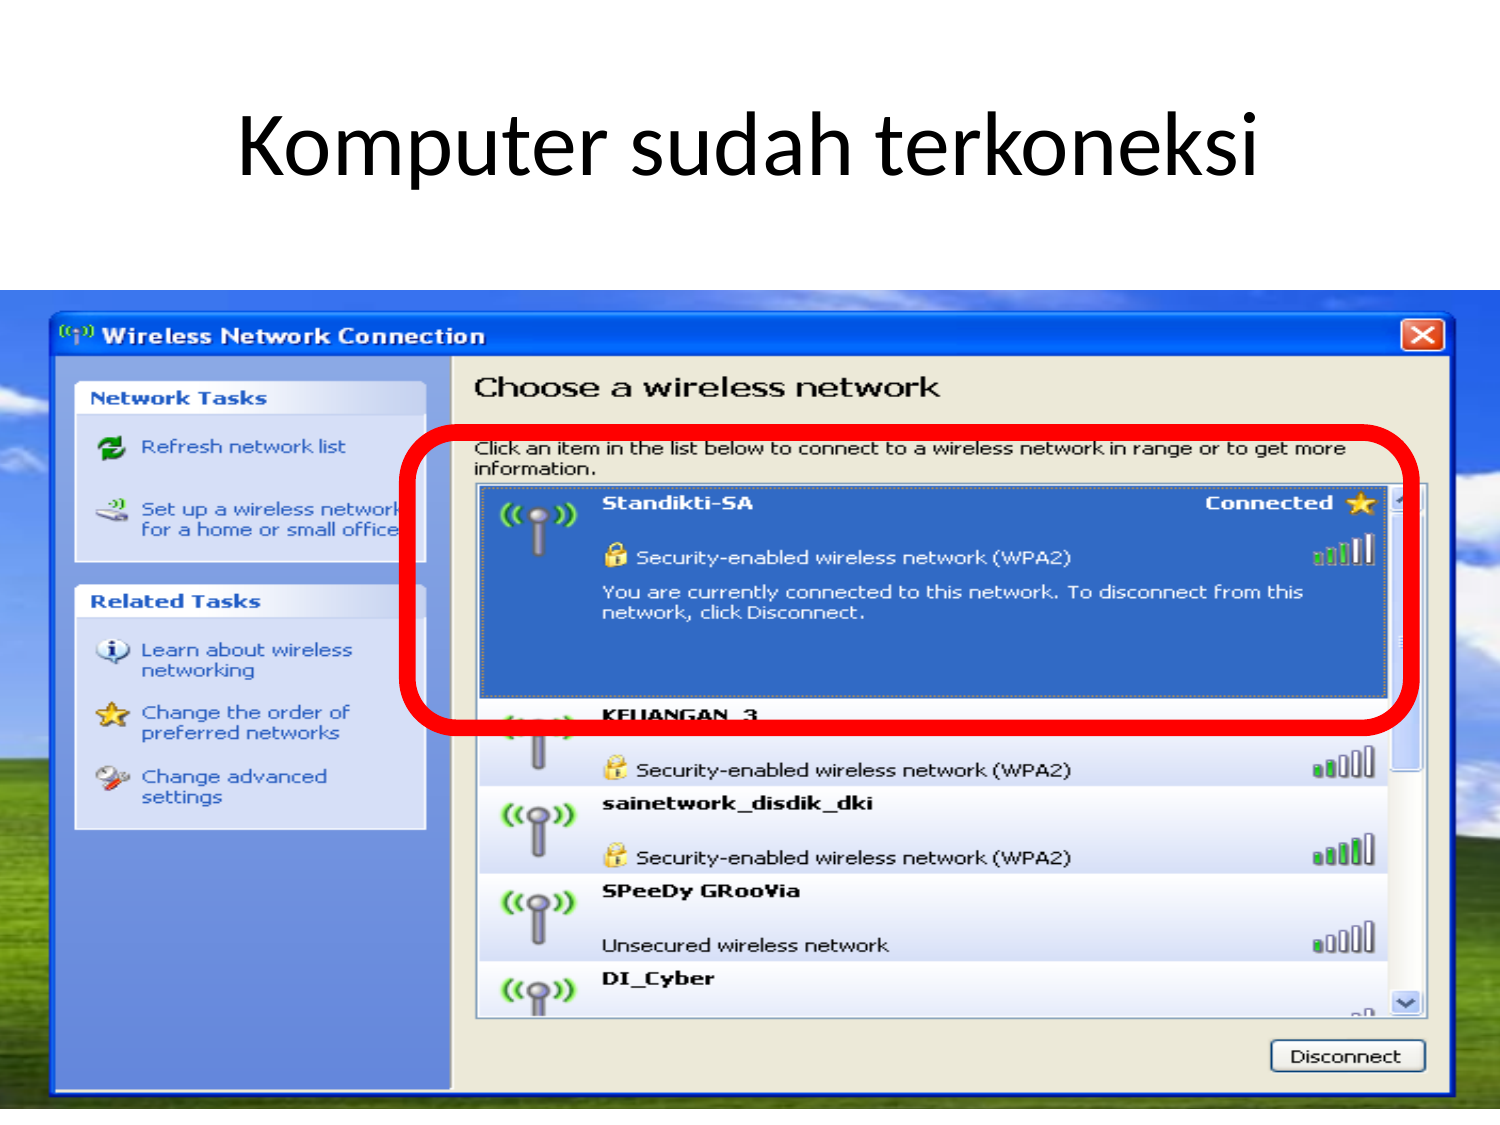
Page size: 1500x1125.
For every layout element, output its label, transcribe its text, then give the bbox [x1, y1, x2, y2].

picture [0, 290, 1500, 1110]
title Komputer sudah terkoneksi [75, 45, 1425, 233]
